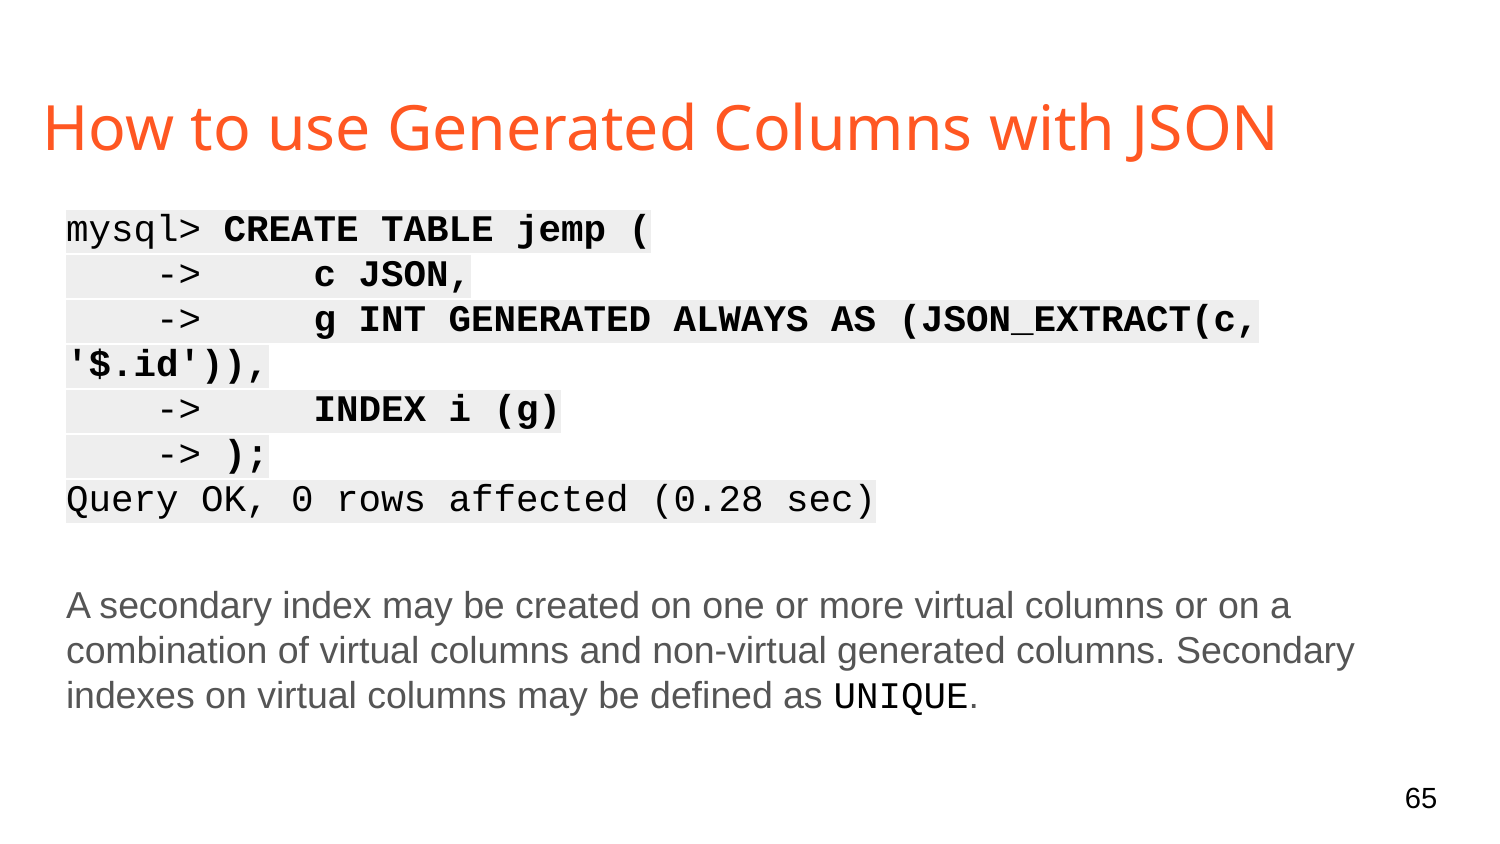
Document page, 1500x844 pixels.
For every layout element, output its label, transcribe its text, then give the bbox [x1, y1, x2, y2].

title How to use Generated Columns with JSON [27, 72, 1480, 167]
slide_number ‹#› [1389, 764, 1480, 830]
list mysql> CREATE TABLE jemp ( -> c JSON, -> g INT GENERATED ALWAYS AS (JSON_EXTRACT(c, '$.id')), -> INDEX i (g) -> ); Query OK, 0 rows affected (0.28 sec) A secondary index may be created on one or more virtual columns or on a combination of virtual columns and non-virtual generated columns. Secondary indexes on virtual columns may be defined as UNIQUE. [51, 189, 1449, 750]
